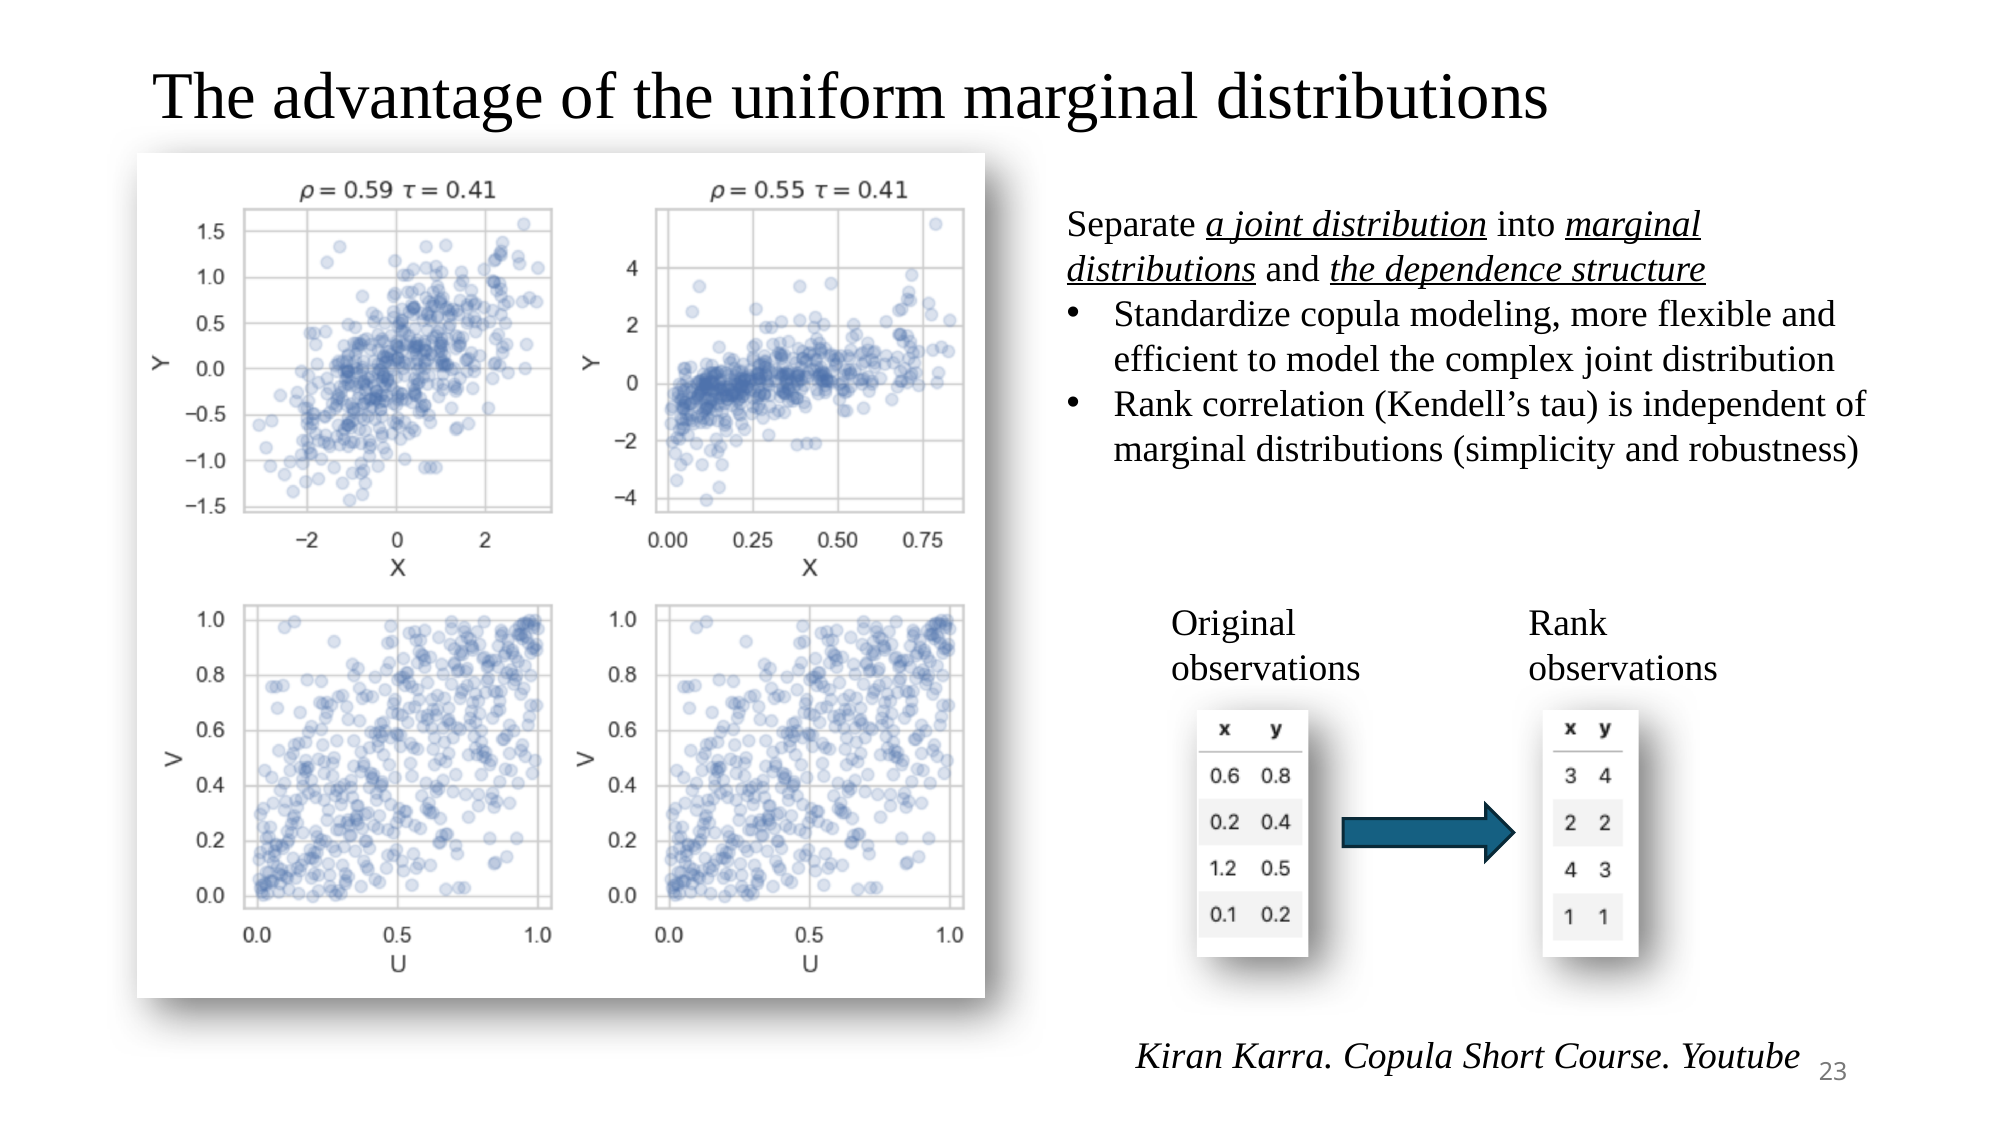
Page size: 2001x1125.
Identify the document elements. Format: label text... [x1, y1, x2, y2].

text_box Kiran Karra. Copula Short Course. Youtube [1120, 1023, 1816, 1084]
title The advantage of the uniform marginal distributions [137, 40, 1863, 154]
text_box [1155, 590, 1765, 958]
picture [136, 153, 986, 999]
slide_number 23 [1412, 1042, 1863, 1103]
text_box Separate a joint distribution into marginal distributions and the dependence structure Standardize copula modeling, more flexible and efficient to model the complex joint distribution Rank correlation (Kendell’s tau) is independent of marginal distributions (simplicity and robustness) [1051, 191, 1885, 477]
